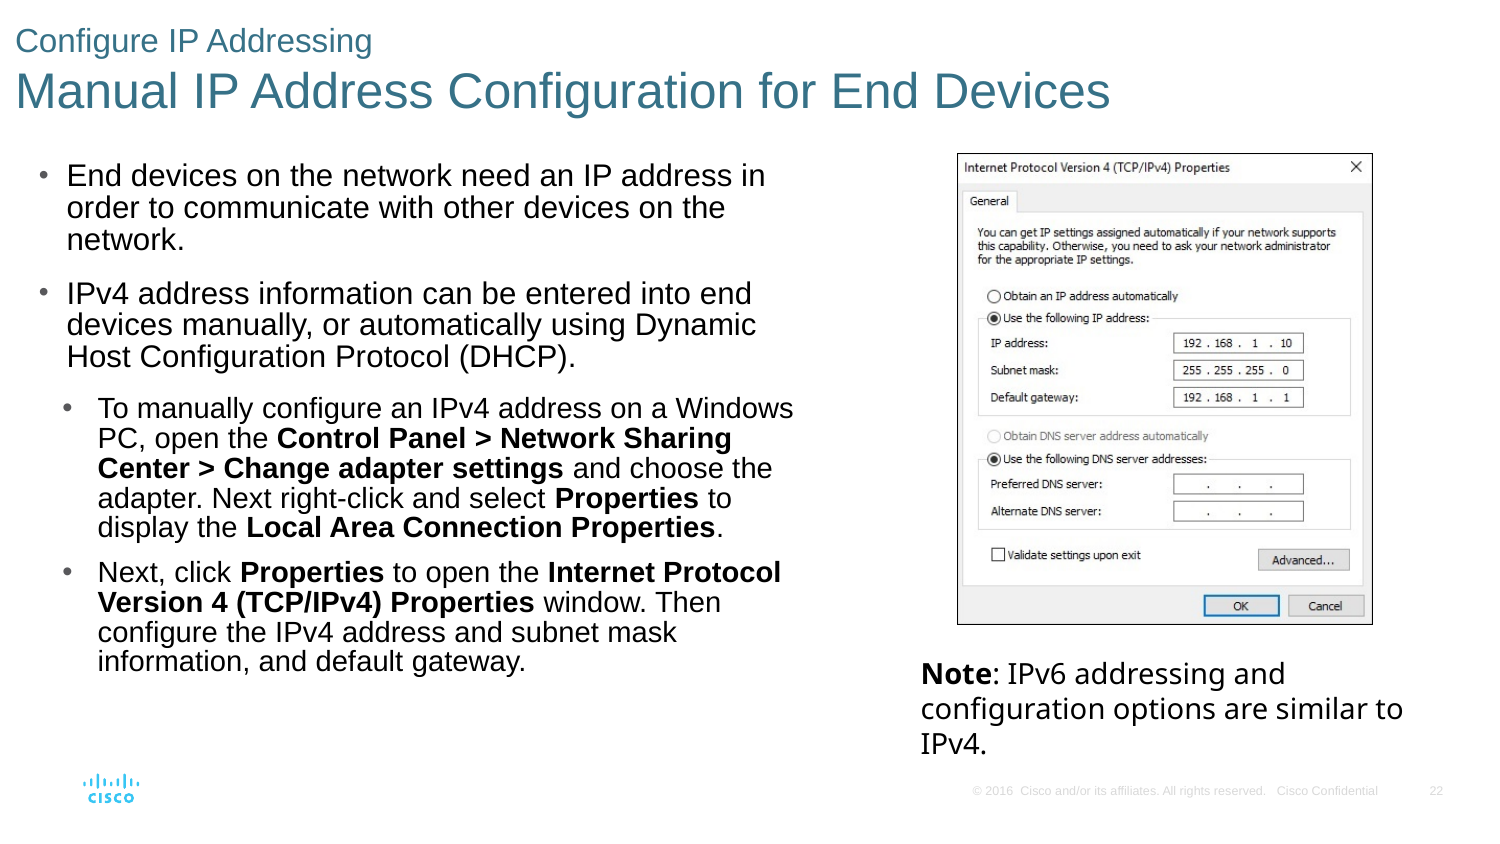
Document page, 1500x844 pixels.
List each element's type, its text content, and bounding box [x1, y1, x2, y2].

title Configure IP Addressing Manual IP Address Configuration for End Devices [0, 6, 1500, 131]
picture [957, 153, 1373, 626]
text_box Note: IPv6 addressing and configuration options are similar to IPv4. [905, 647, 1425, 768]
list End devices on the network need an IP address in order to communicate with other devices on the network. IPv4 address information can be entered into end devices manually, or automatically using Dynamic Host Configuration Protocol (DHCP). To manually configure an IPv4 address on a Windows PC, open the Control Panel > Network Sharing Center > Change adapter settings and choose the adapter. Next right-click and select Properties to display the Local Area Connection Properties. Next, click Properties to open the Internet Protocol Version 4 (TCP/IPv4) Properties window. Then configure the IPv4 address and subnet mask information, and default gateway. [23, 154, 855, 730]
